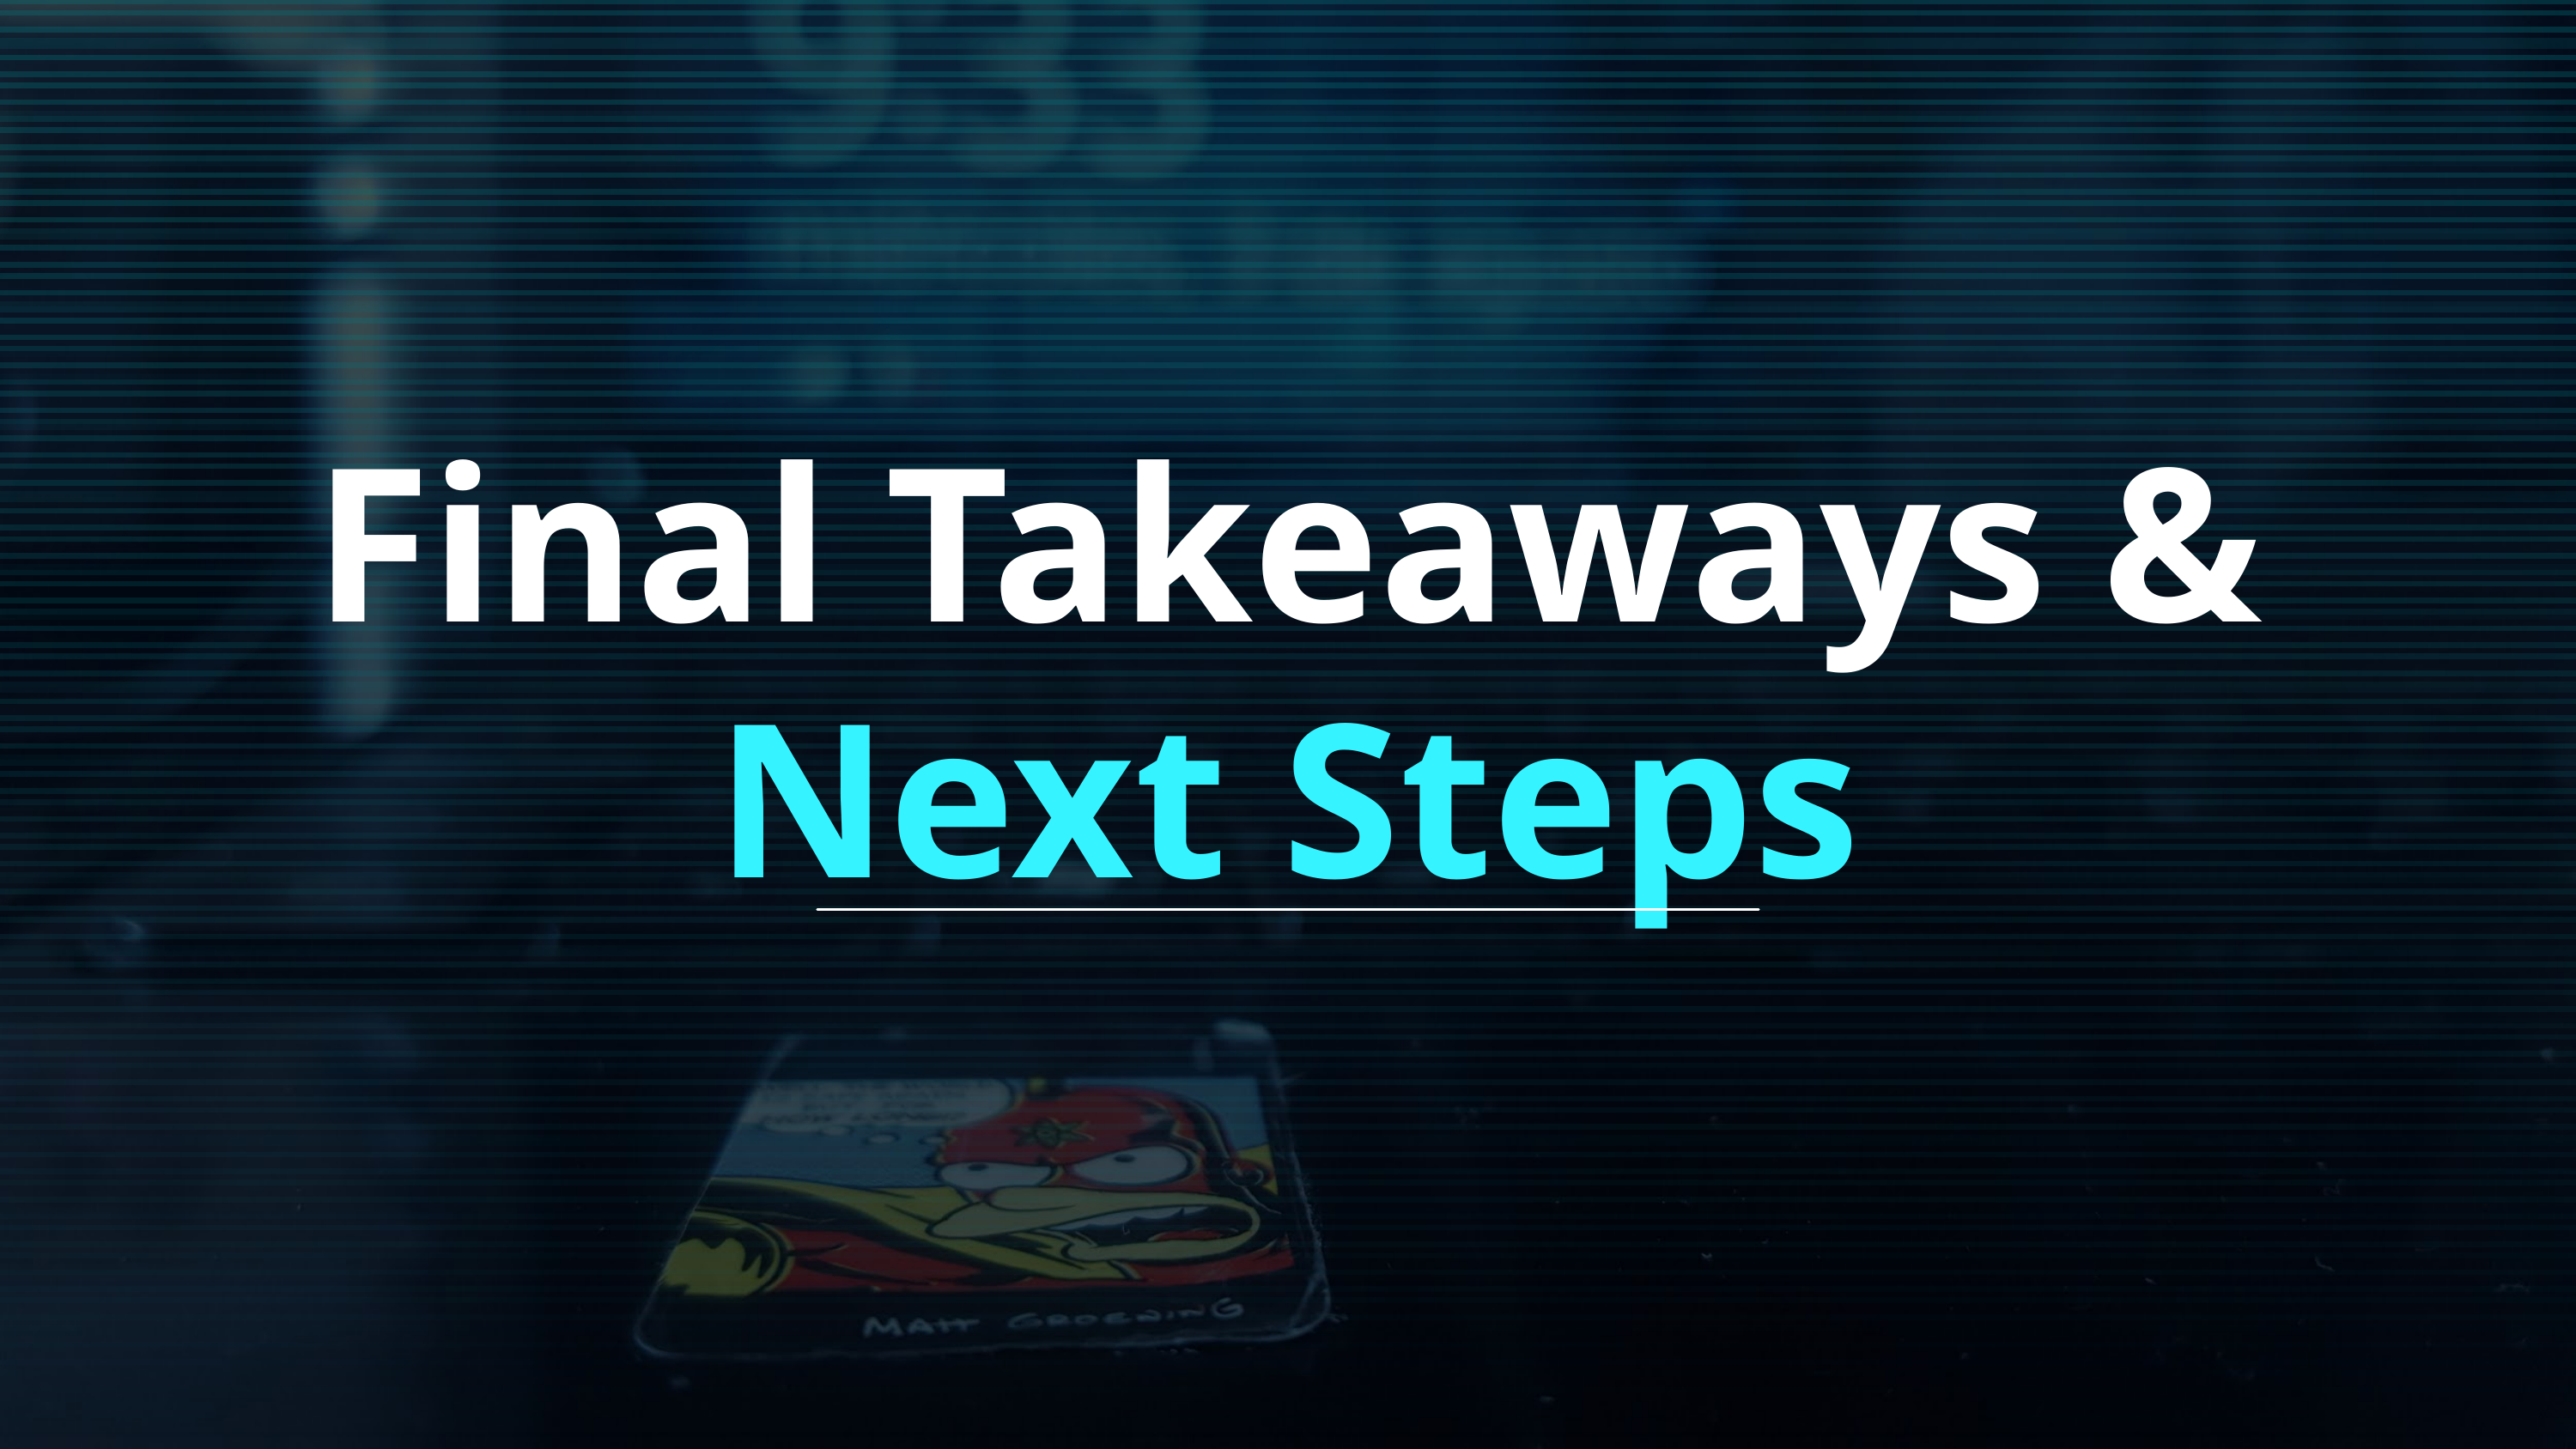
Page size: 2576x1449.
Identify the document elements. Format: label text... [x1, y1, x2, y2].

text_box Final Takeaways & Next Steps [253, 408, 2323, 921]
text_box [0, 0, 2576, 1449]
